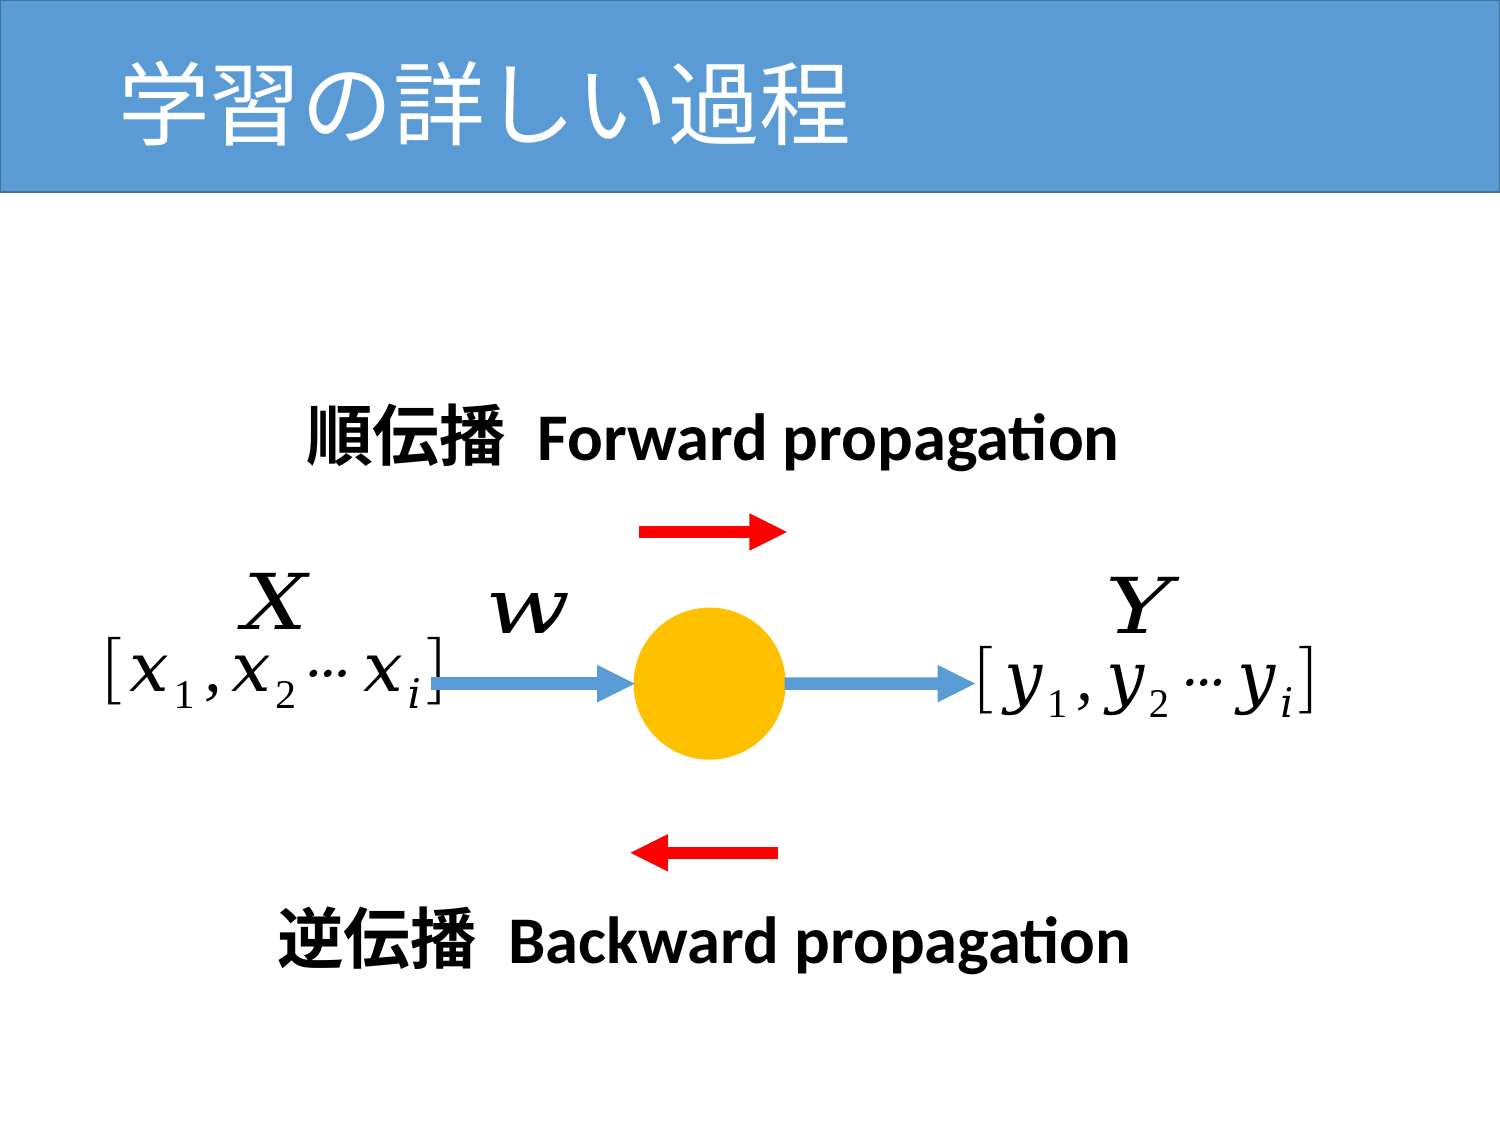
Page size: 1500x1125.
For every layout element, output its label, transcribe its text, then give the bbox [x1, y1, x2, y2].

text_box 逆伝播 Backward propagation [262, 889, 1147, 984]
text_box 順伝播 Forward propagation [291, 386, 1135, 482]
title 学習の詳しい過程 [103, 0, 1397, 218]
text_box [633, 607, 786, 760]
